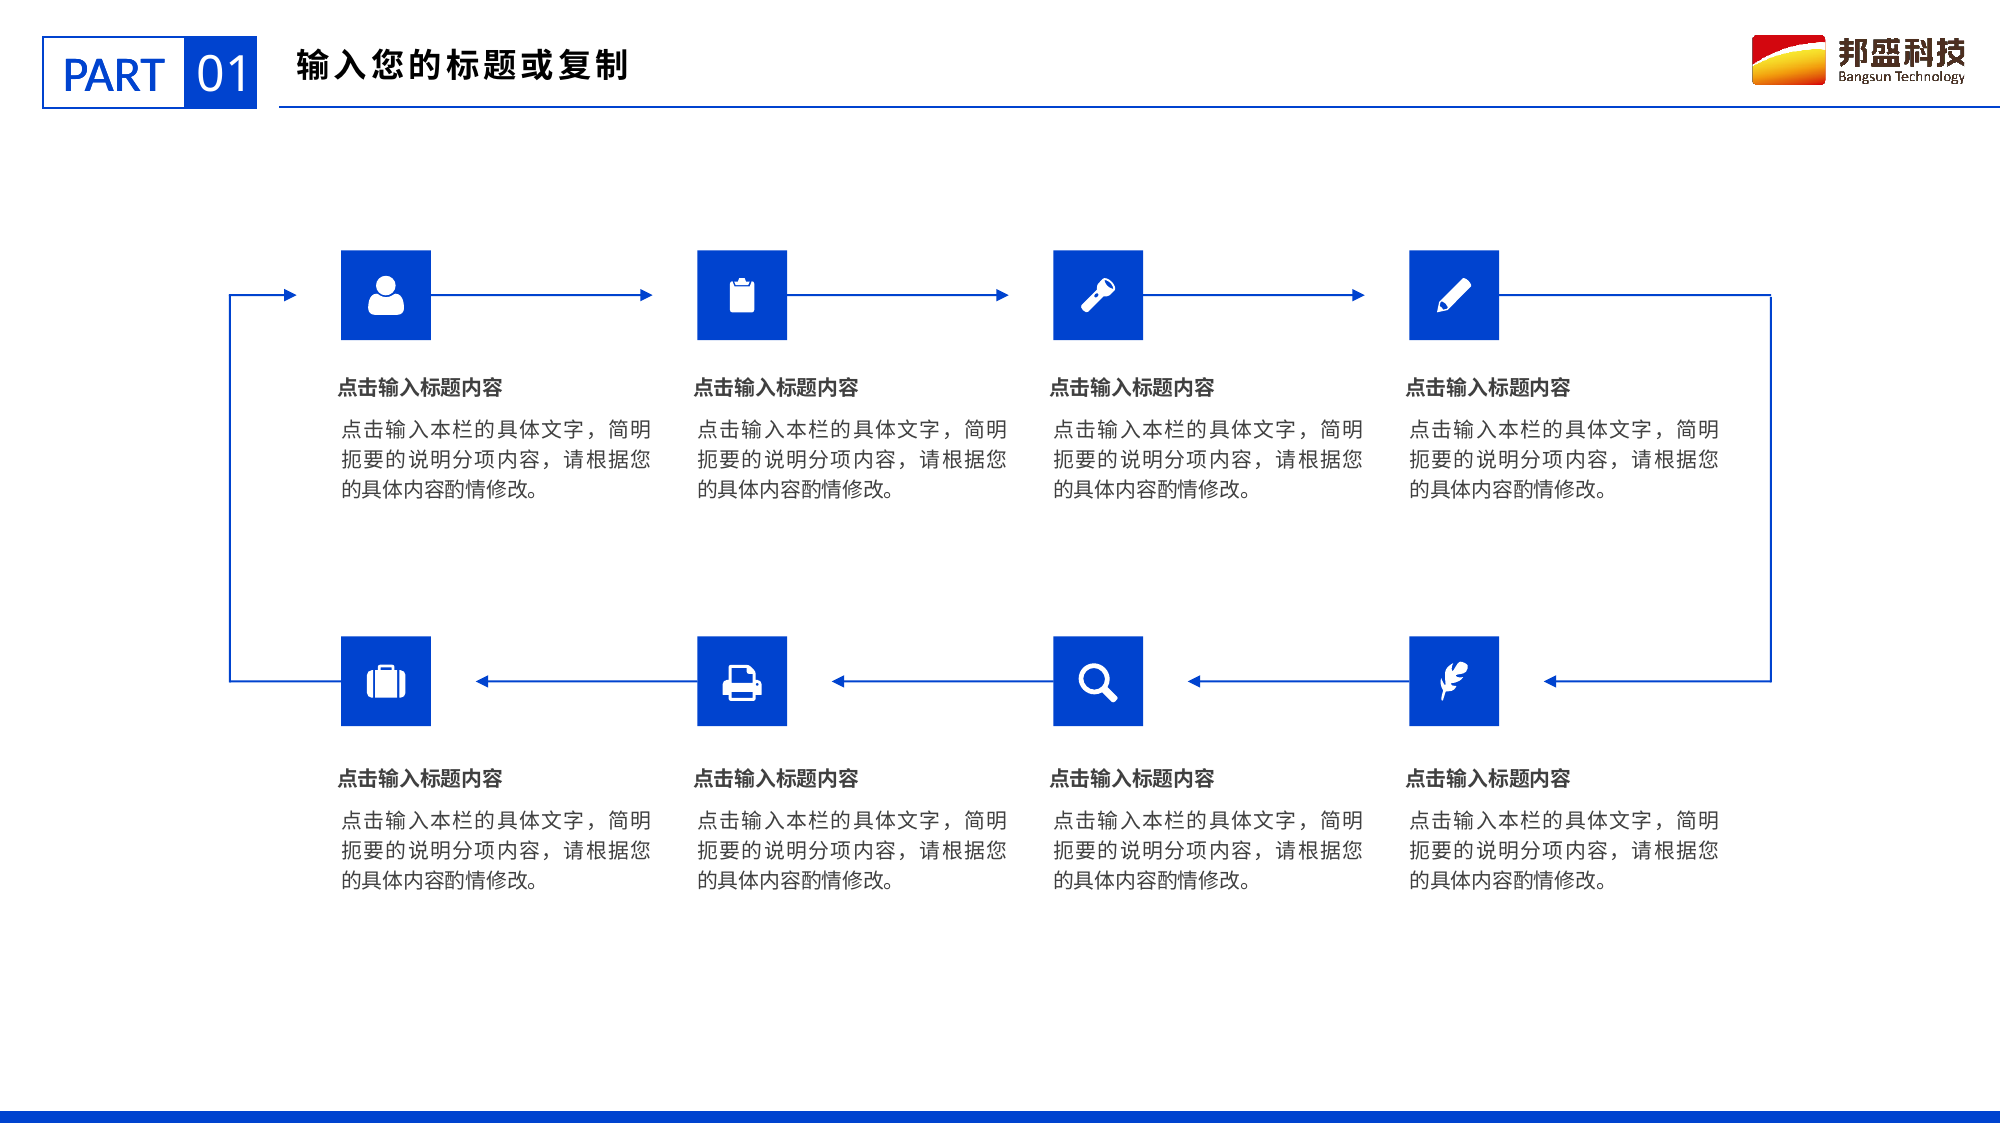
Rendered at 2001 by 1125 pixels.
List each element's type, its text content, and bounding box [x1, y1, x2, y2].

text_box 点击输入标题内容 [1390, 755, 1668, 801]
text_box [697, 636, 788, 727]
text_box 点击输入标题内容 [1034, 755, 1312, 801]
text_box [1053, 250, 1144, 341]
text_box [341, 636, 432, 727]
text_box 点击输入本栏的具体文字，简明扼要的说明分项内容，请根据您的具体内容酌情修改。 [341, 412, 652, 502]
text_box 点击输入标题内容 [678, 755, 970, 801]
text_box 点击输入标题内容 [678, 364, 970, 410]
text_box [1053, 636, 1144, 727]
picture [1750, 35, 1965, 87]
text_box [697, 250, 788, 341]
text_box [1187, 675, 1409, 688]
text_box 01 [182, 34, 269, 109]
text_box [341, 250, 432, 341]
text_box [1409, 636, 1500, 727]
text_box [788, 288, 1009, 302]
text_box 点击输入本栏的具体文字，简明扼要的说明分项内容，请根据您的具体内容酌情修改。 [697, 412, 1008, 502]
text_box [475, 675, 697, 688]
text_box PART [47, 34, 180, 110]
text_box [432, 288, 653, 302]
text_box [831, 675, 1053, 688]
text_box 点击输入本栏的具体文字，简明扼要的说明分项内容，请根据您的具体内容酌情修改。 [341, 803, 652, 894]
text_box 点击输入本栏的具体文字，简明扼要的说明分项内容，请根据您的具体内容酌情修改。 [1053, 412, 1364, 502]
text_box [1409, 250, 1500, 341]
text_box 点击输入本栏的具体文字，简明扼要的说明分项内容，请根据您的具体内容酌情修改。 [1053, 803, 1364, 894]
text_box 点击输入标题内容 [322, 755, 600, 801]
text_box 点击输入本栏的具体文字，简明扼要的说明分项内容，请根据您的具体内容酌情修改。 [1409, 412, 1720, 502]
text_box [1144, 288, 1365, 302]
text_box 输入您的标题或复制 [281, 36, 645, 92]
text_box 点击输入本栏的具体文字，简明扼要的说明分项内容，请根据您的具体内容酌情修改。 [1409, 803, 1720, 894]
text_box [228, 288, 297, 302]
text_box 点击输入标题内容 [1034, 364, 1312, 410]
text_box 点击输入标题内容 [1390, 364, 1668, 410]
text_box 点击输入标题内容 [322, 364, 600, 410]
text_box [1543, 675, 1771, 688]
text_box 点击输入本栏的具体文字，简明扼要的说明分项内容，请根据您的具体内容酌情修改。 [697, 803, 1008, 894]
